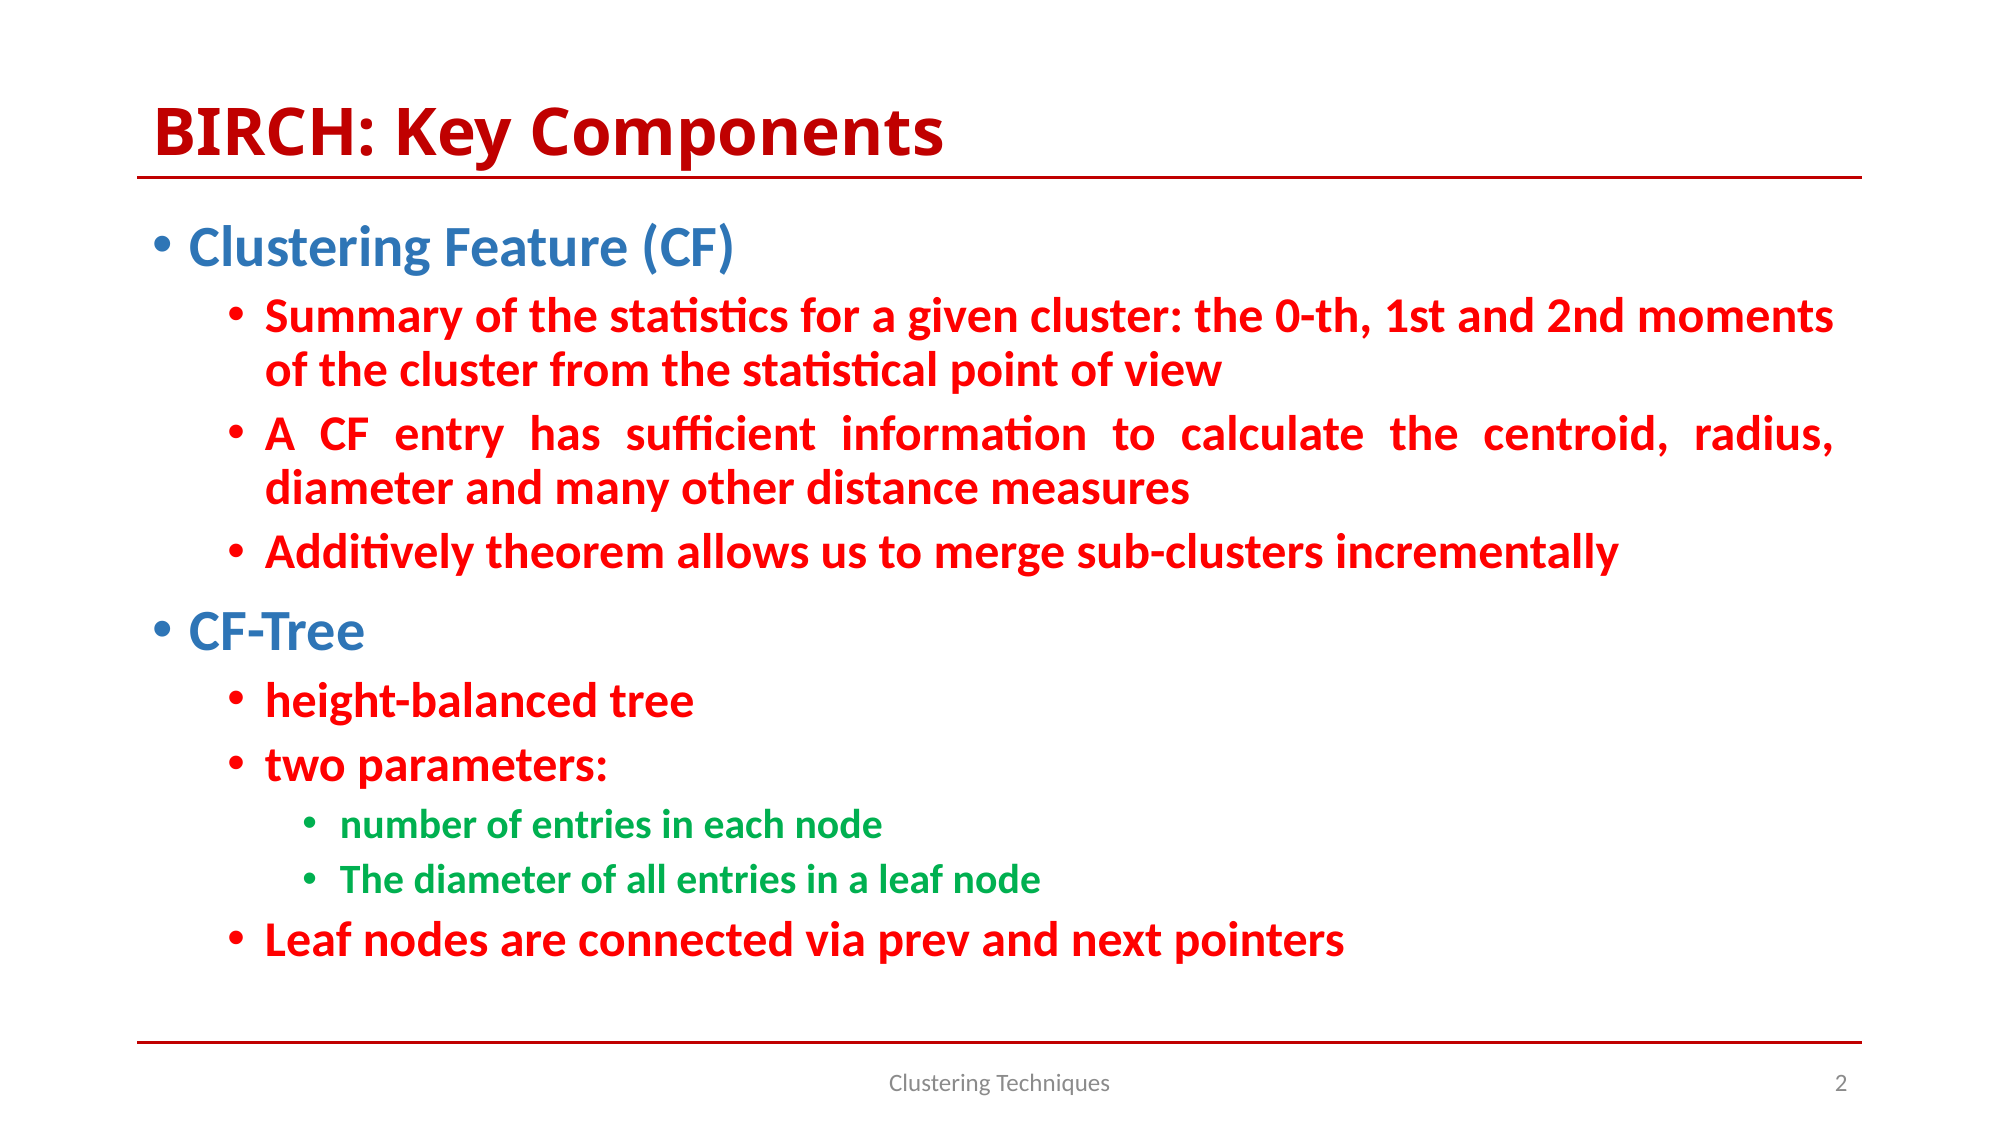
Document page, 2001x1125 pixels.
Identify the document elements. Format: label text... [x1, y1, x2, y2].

title BIRCH: Key Components [137, 90, 1863, 178]
footer Clustering Techniques [662, 1051, 1338, 1111]
slide_number 2 [1412, 1051, 1863, 1111]
list Clustering Feature (CF) Summary of the statistics for a given cluster: the 0-th, 1st and 2nd moments of the cluster from the statistical point of view A CF entry has sufficient information to calculate the centroid, radius, diameter and many other distance measures Additively theorem allows us to merge sub-clusters incrementally CF-Tree height-balanced tree two parameters: number of entries in each node The diameter of all entries in a leaf node Leaf nodes are connected via prev and next pointers [137, 208, 1851, 1014]
